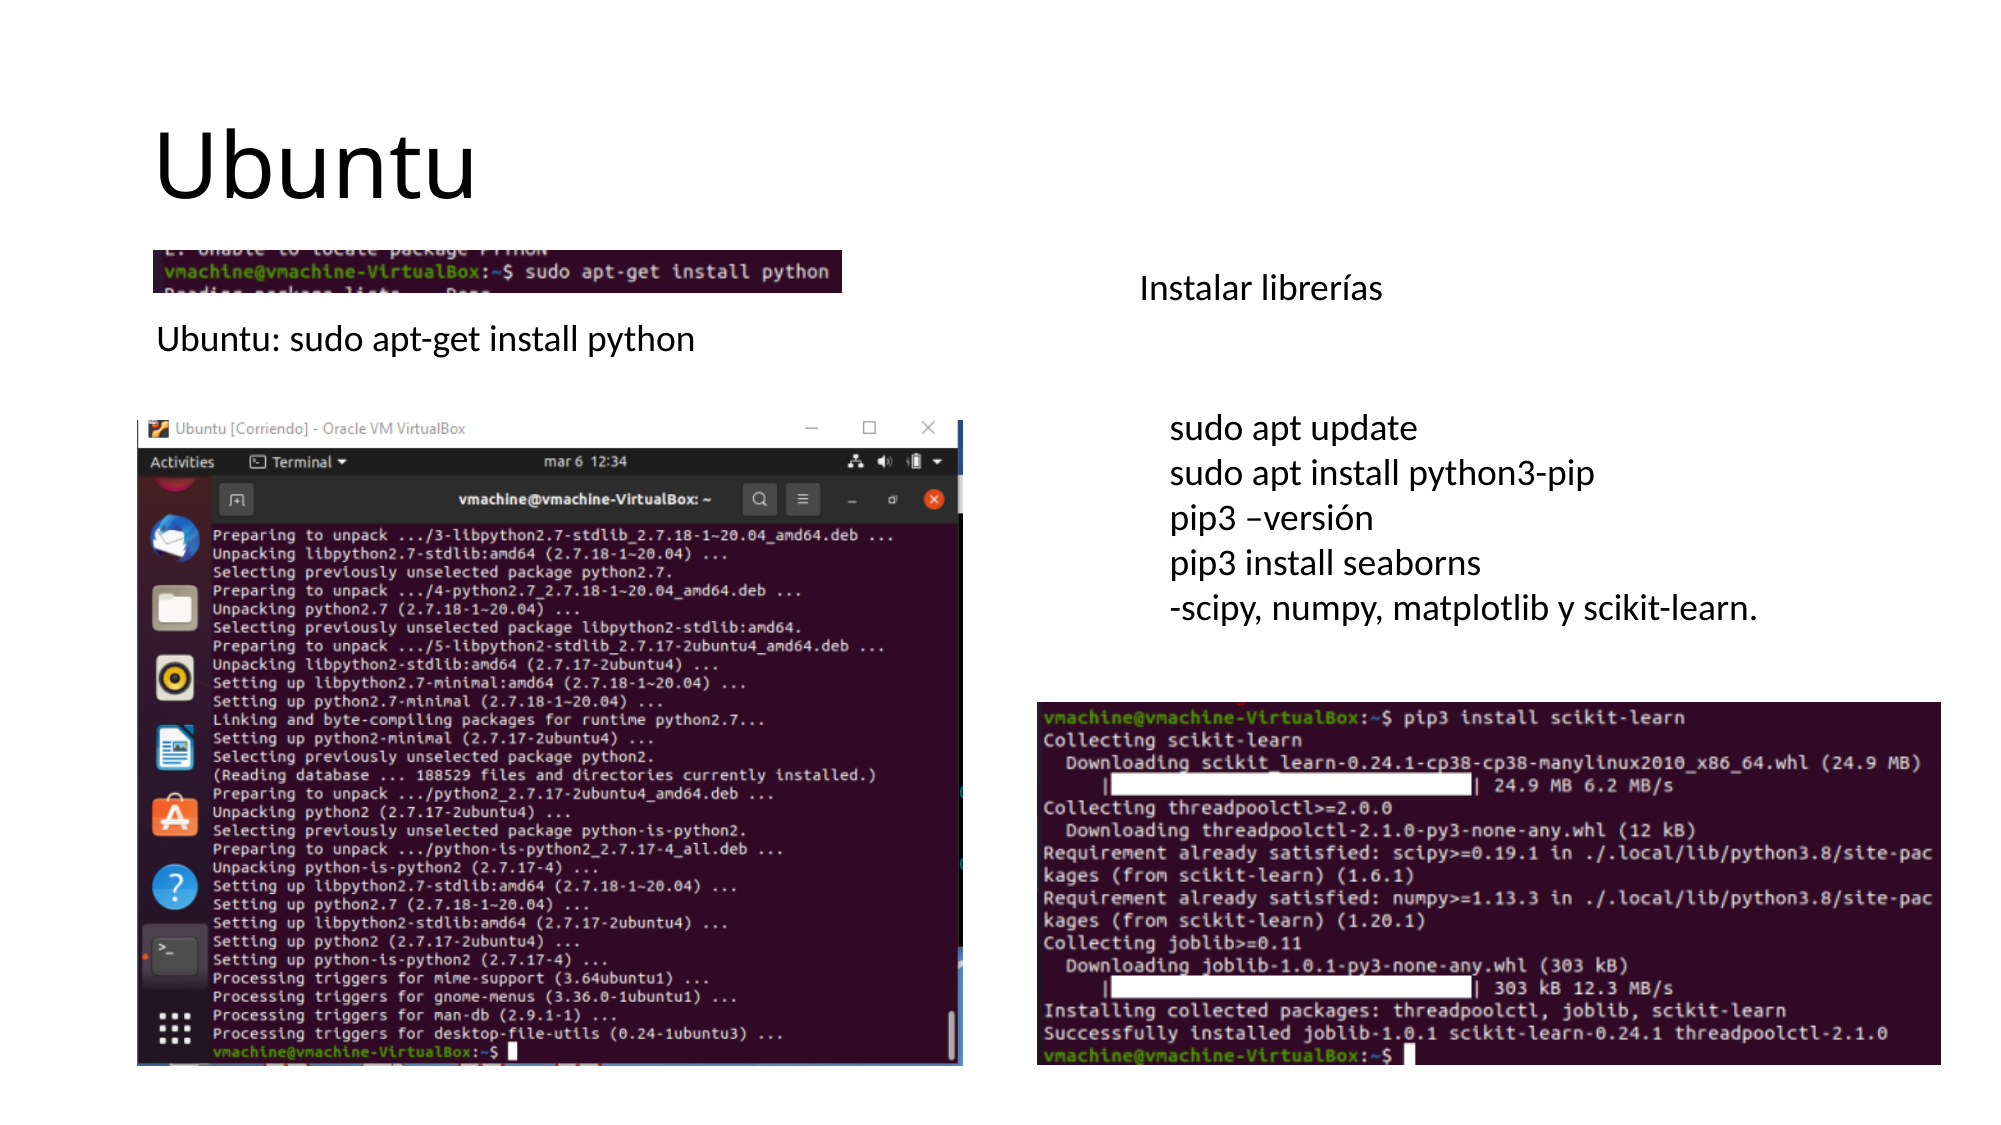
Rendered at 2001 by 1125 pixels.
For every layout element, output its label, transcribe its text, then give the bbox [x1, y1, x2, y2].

text_box Ubuntu: sudo apt-get install python [141, 306, 711, 366]
title Ubuntu [137, 59, 1863, 278]
text_box sudo apt update sudo apt install python3-pip pip3 –versión pip3 install seaborns -scipy, numpy, matplotlib y scikit-learn. [1154, 395, 1774, 702]
text_box Instalar librerías [1124, 255, 1407, 316]
picture [137, 420, 963, 1066]
picture [153, 250, 842, 294]
picture [1037, 702, 1941, 1065]
